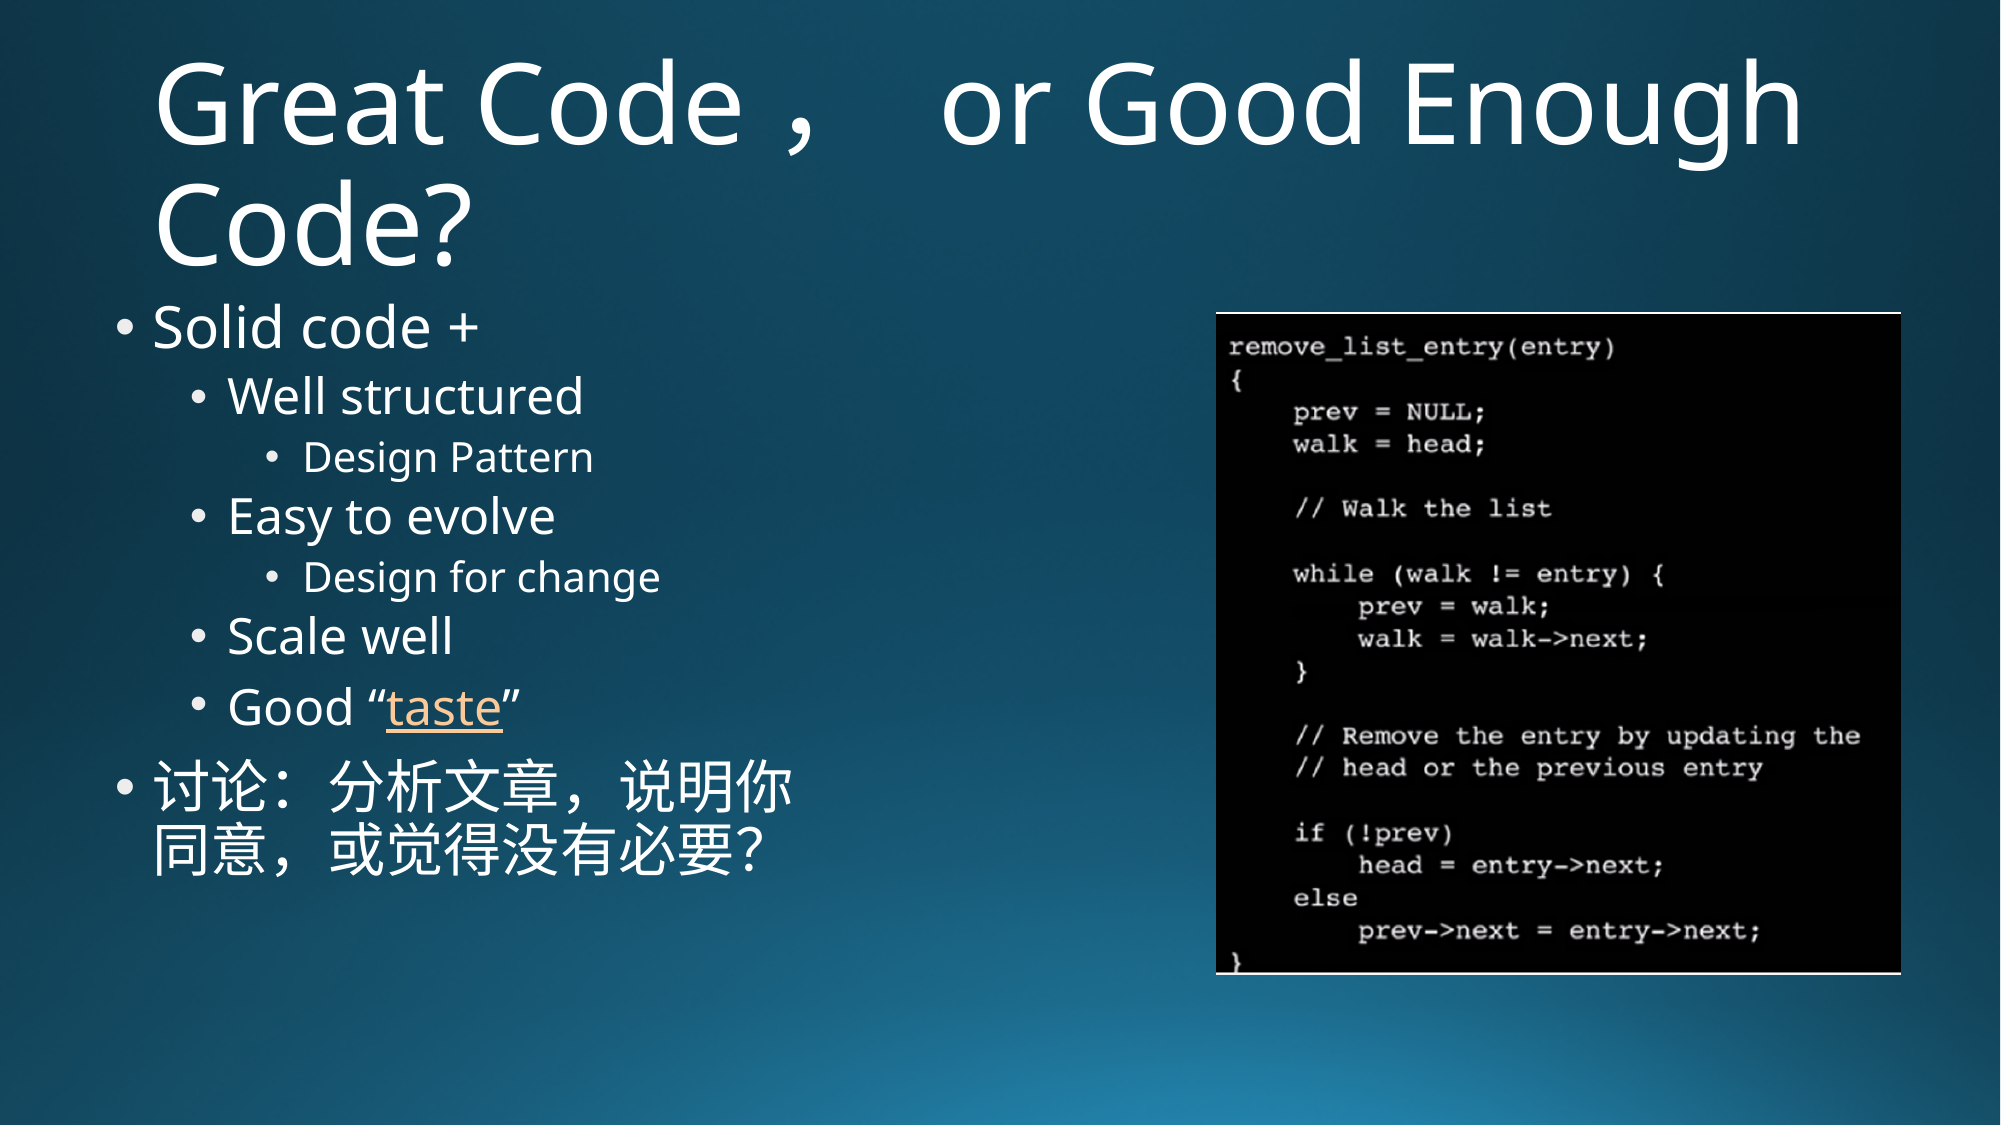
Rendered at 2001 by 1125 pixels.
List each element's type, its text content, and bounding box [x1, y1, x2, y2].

title Great Code， or Good Enough Code? [137, 59, 1863, 278]
picture [0, 0, 2001, 1125]
list Solid code + Well structured Design Pattern Easy to evolve Design for change Scale well Good “taste” 讨论：分析文章，说明你同意，或觉得没有必要？ [99, 291, 863, 1050]
